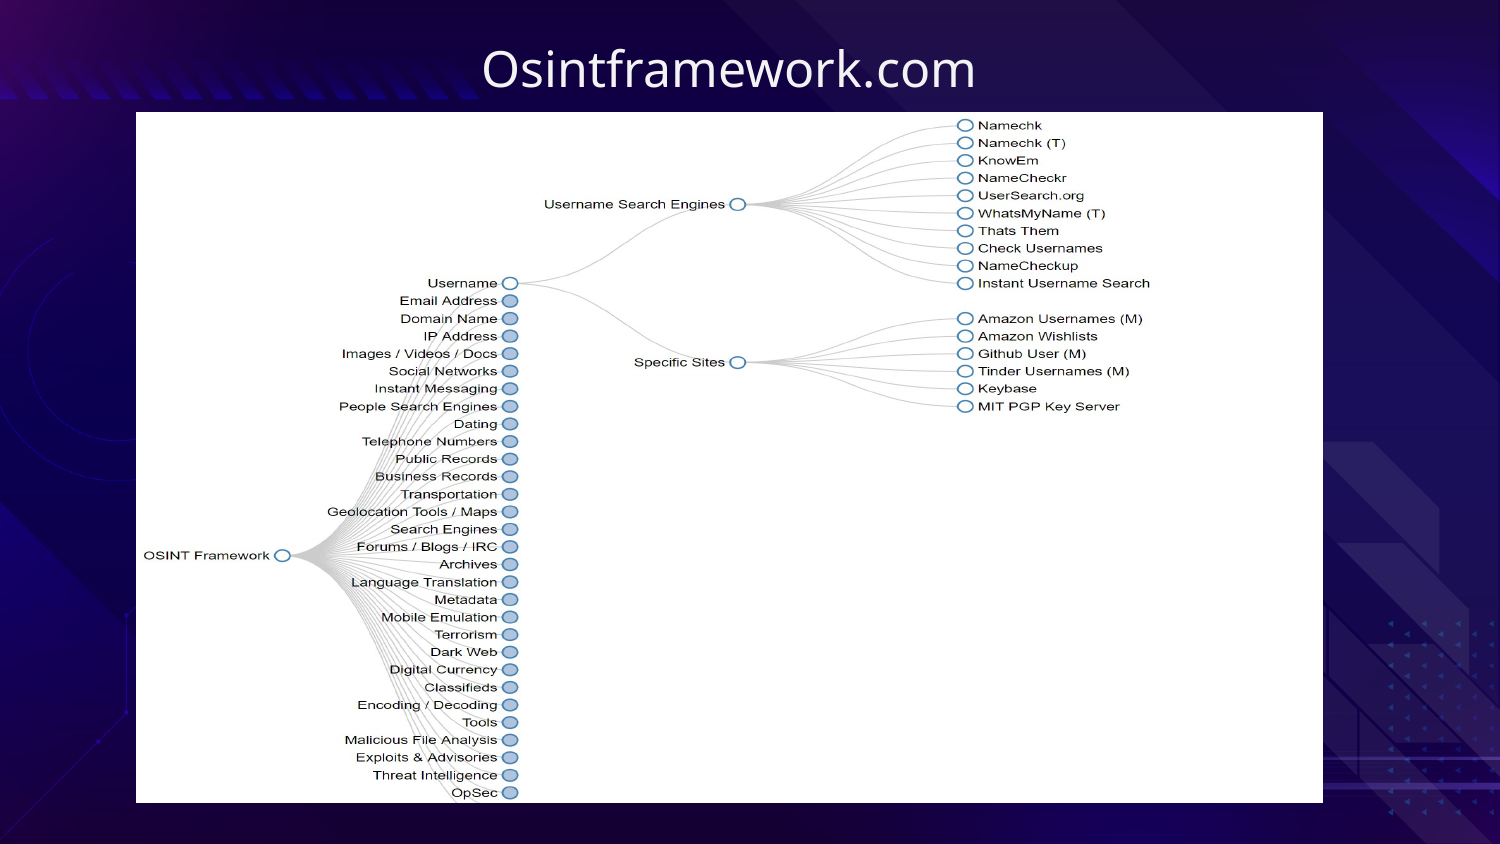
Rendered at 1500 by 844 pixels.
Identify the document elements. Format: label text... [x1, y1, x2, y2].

title Osintframework.com [85, 0, 1374, 139]
picture [0, 0, 1500, 844]
